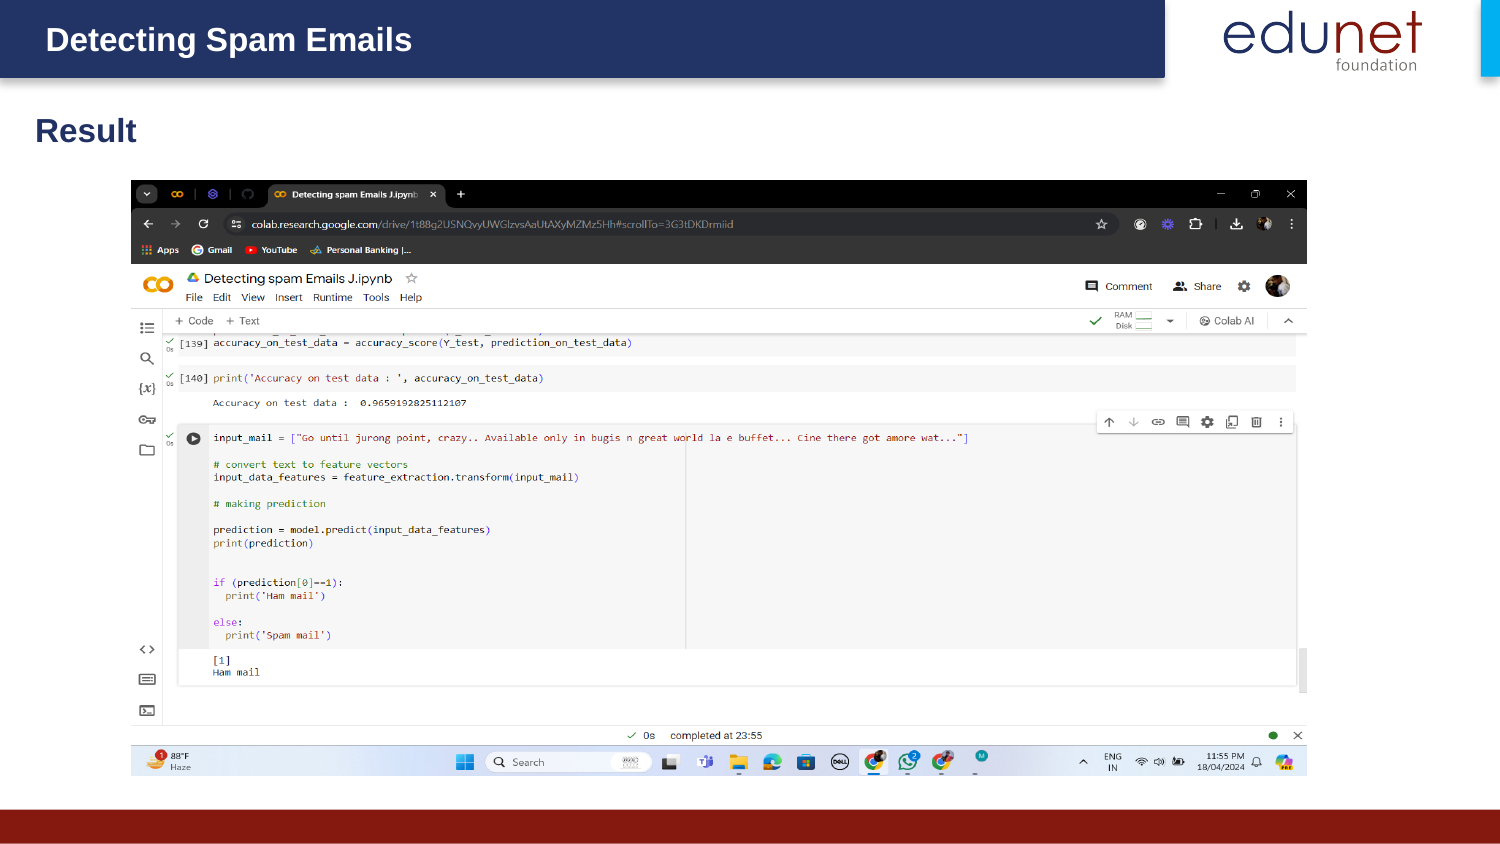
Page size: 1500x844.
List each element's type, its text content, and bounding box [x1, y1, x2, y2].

picture [1219, 8, 1424, 75]
picture [131, 179, 1307, 777]
text_box Result [20, 94, 750, 147]
